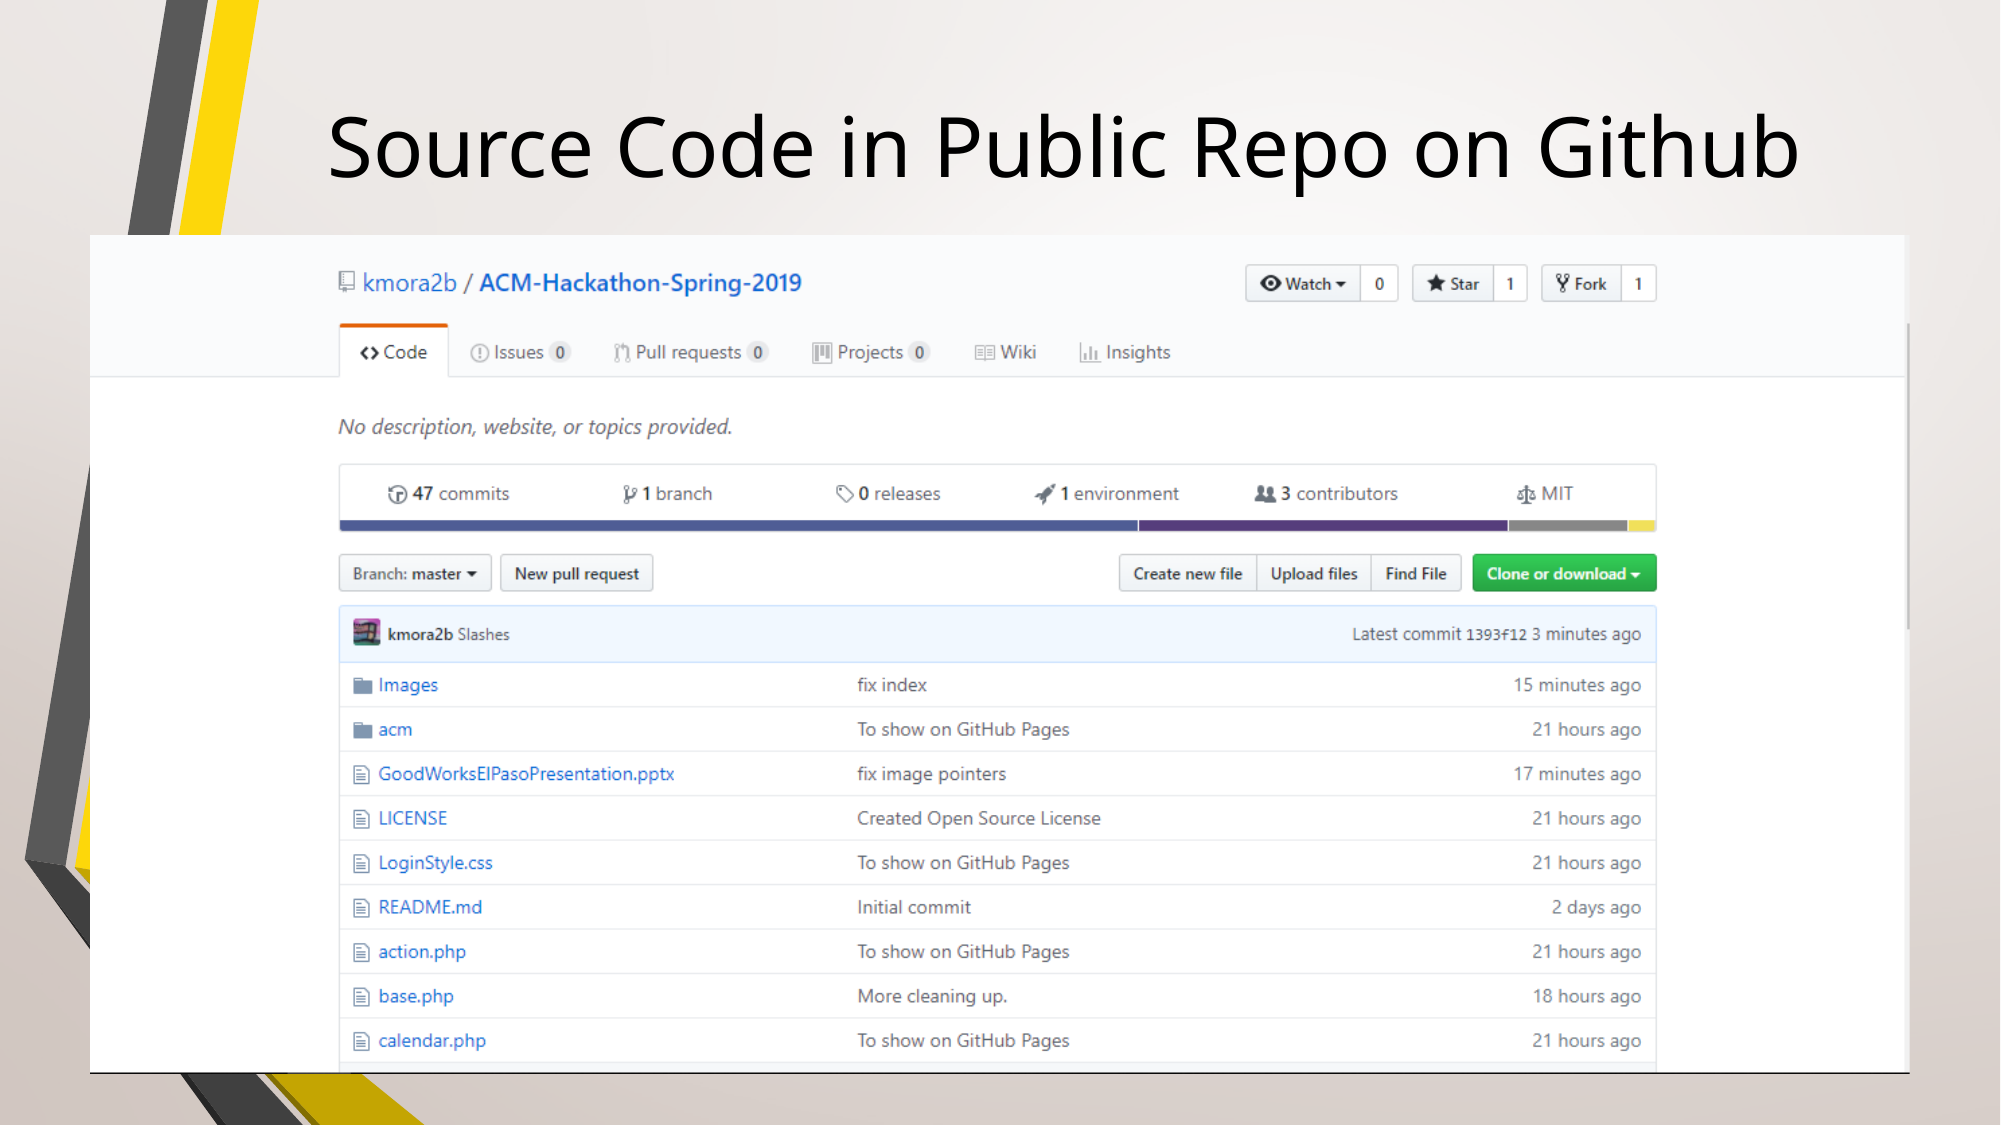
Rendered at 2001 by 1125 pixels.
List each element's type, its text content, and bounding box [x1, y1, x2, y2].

title Source Code in Public Repo on Github [243, 0, 1887, 235]
picture [89, 235, 1910, 1074]
